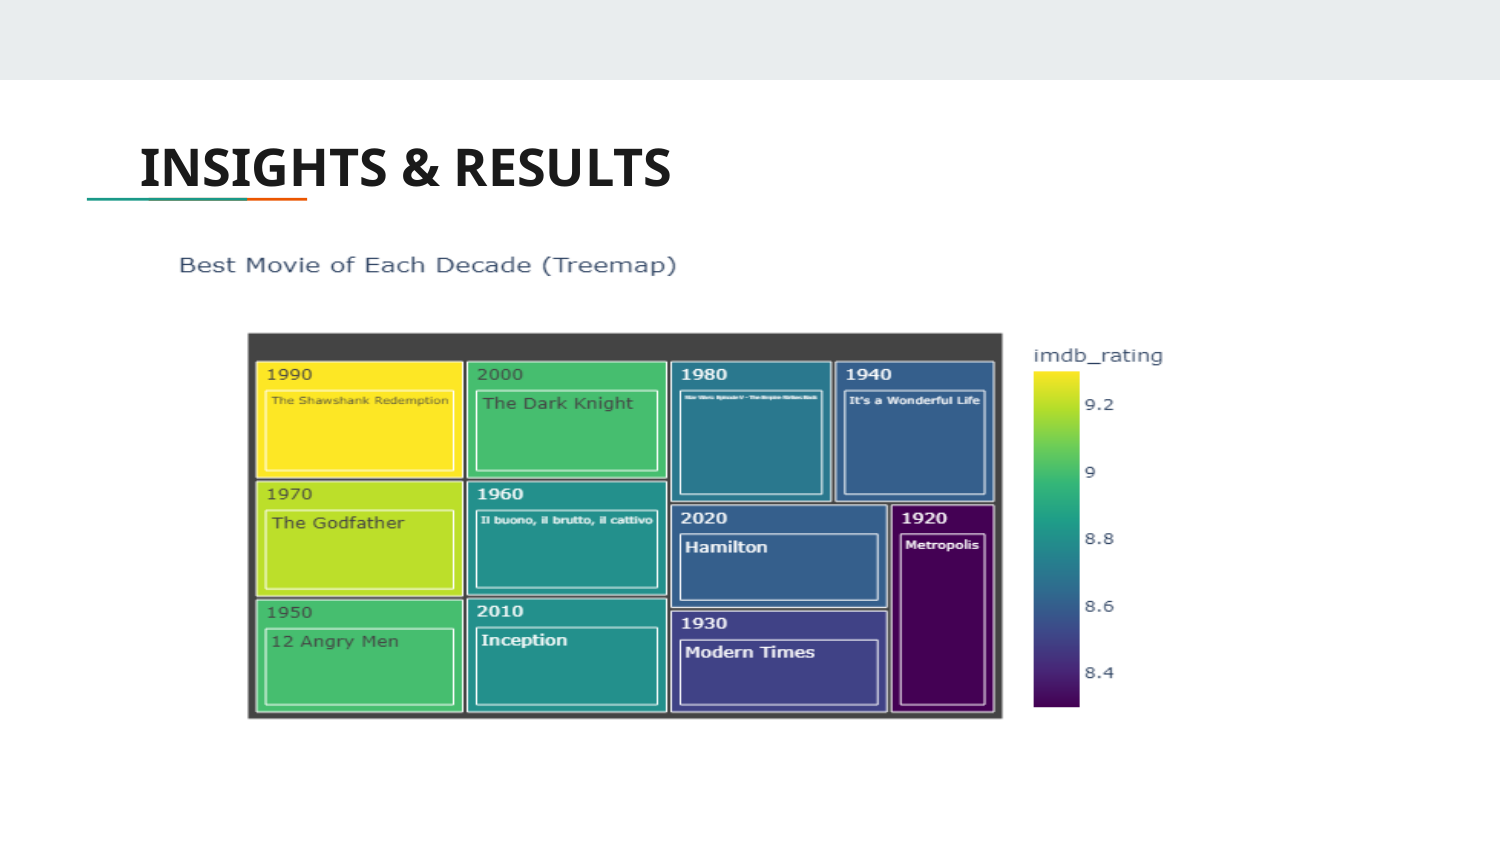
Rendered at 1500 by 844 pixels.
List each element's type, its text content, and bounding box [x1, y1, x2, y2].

text_box INSIGHTS & RESULTS [125, 119, 796, 210]
picture [124, 212, 1198, 816]
